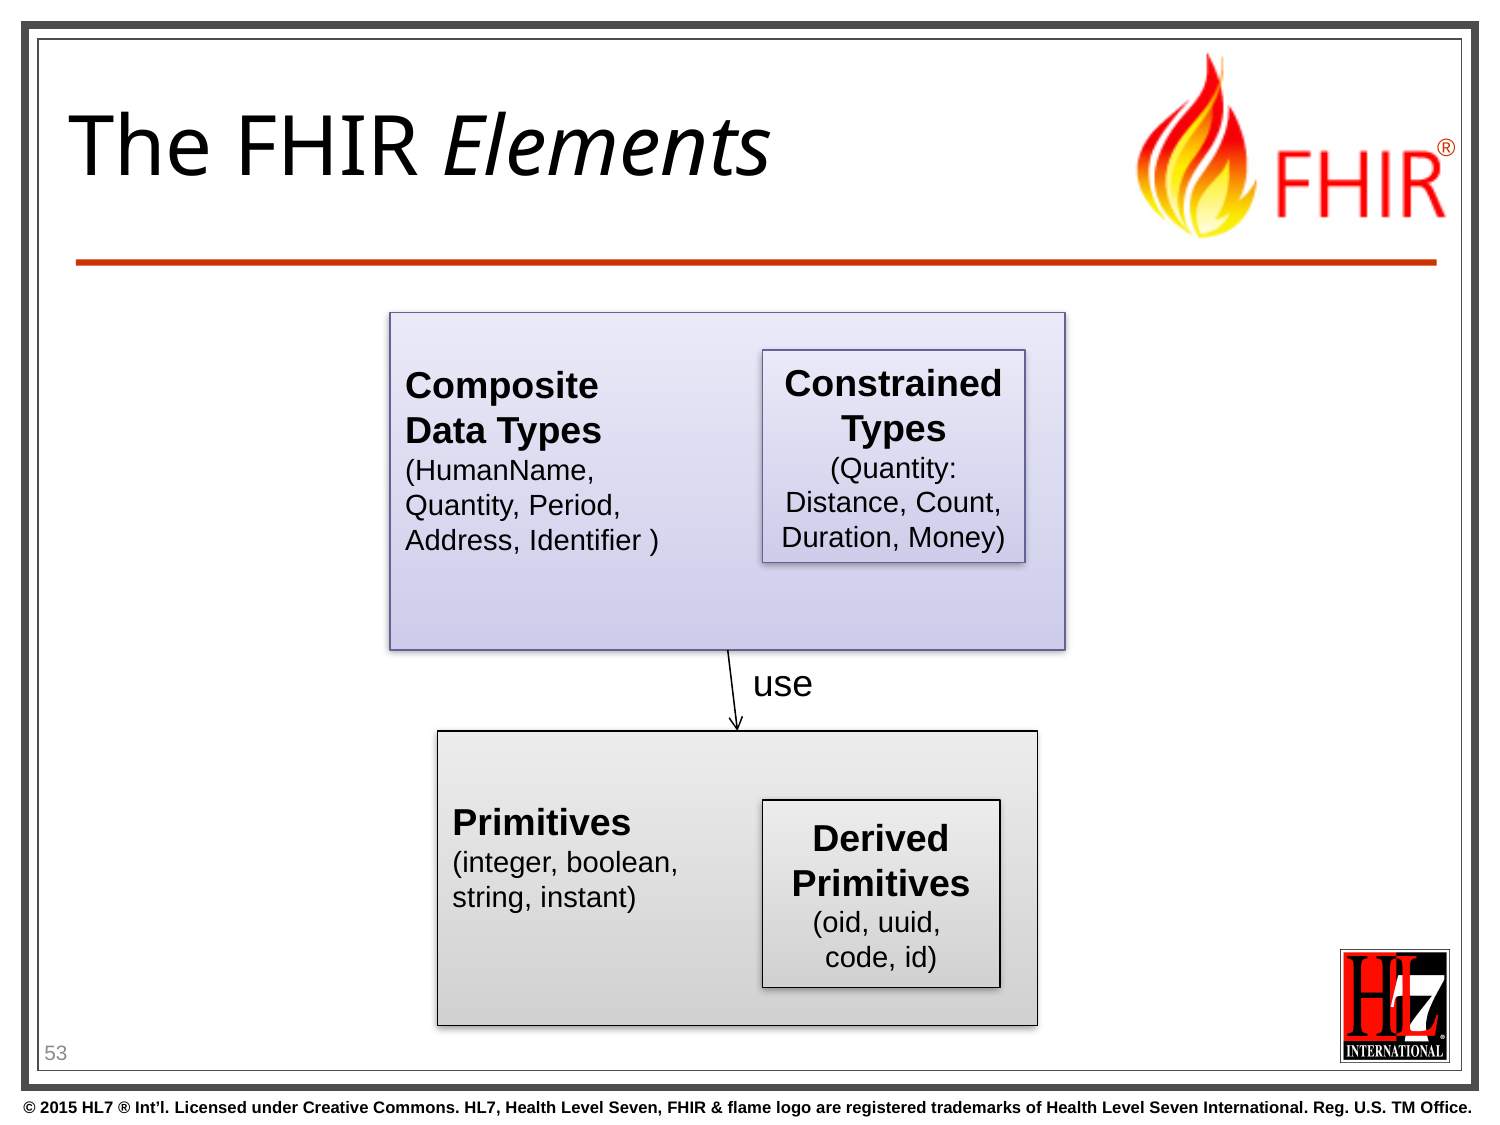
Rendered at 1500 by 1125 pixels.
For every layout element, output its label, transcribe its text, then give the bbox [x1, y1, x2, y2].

slide_number 53 [29, 1034, 148, 1071]
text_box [727, 649, 738, 732]
title The FHIR Elements [53, 54, 1128, 249]
text_box Constrained Types (Quantity: Distance, Count, Duration, Money) [762, 349, 1026, 563]
text_box Composite Data Types (HumanName, Quantity, Period, Address, Identifier ) [389, 312, 1066, 651]
picture [1340, 949, 1450, 1063]
picture [1124, 42, 1458, 249]
text_box Primitives (integer, boolean, string, instant) [437, 730, 1038, 1026]
text_box use [740, 651, 829, 712]
text_box Derived Primitives (oid, uuid, code, id) [762, 799, 1001, 988]
